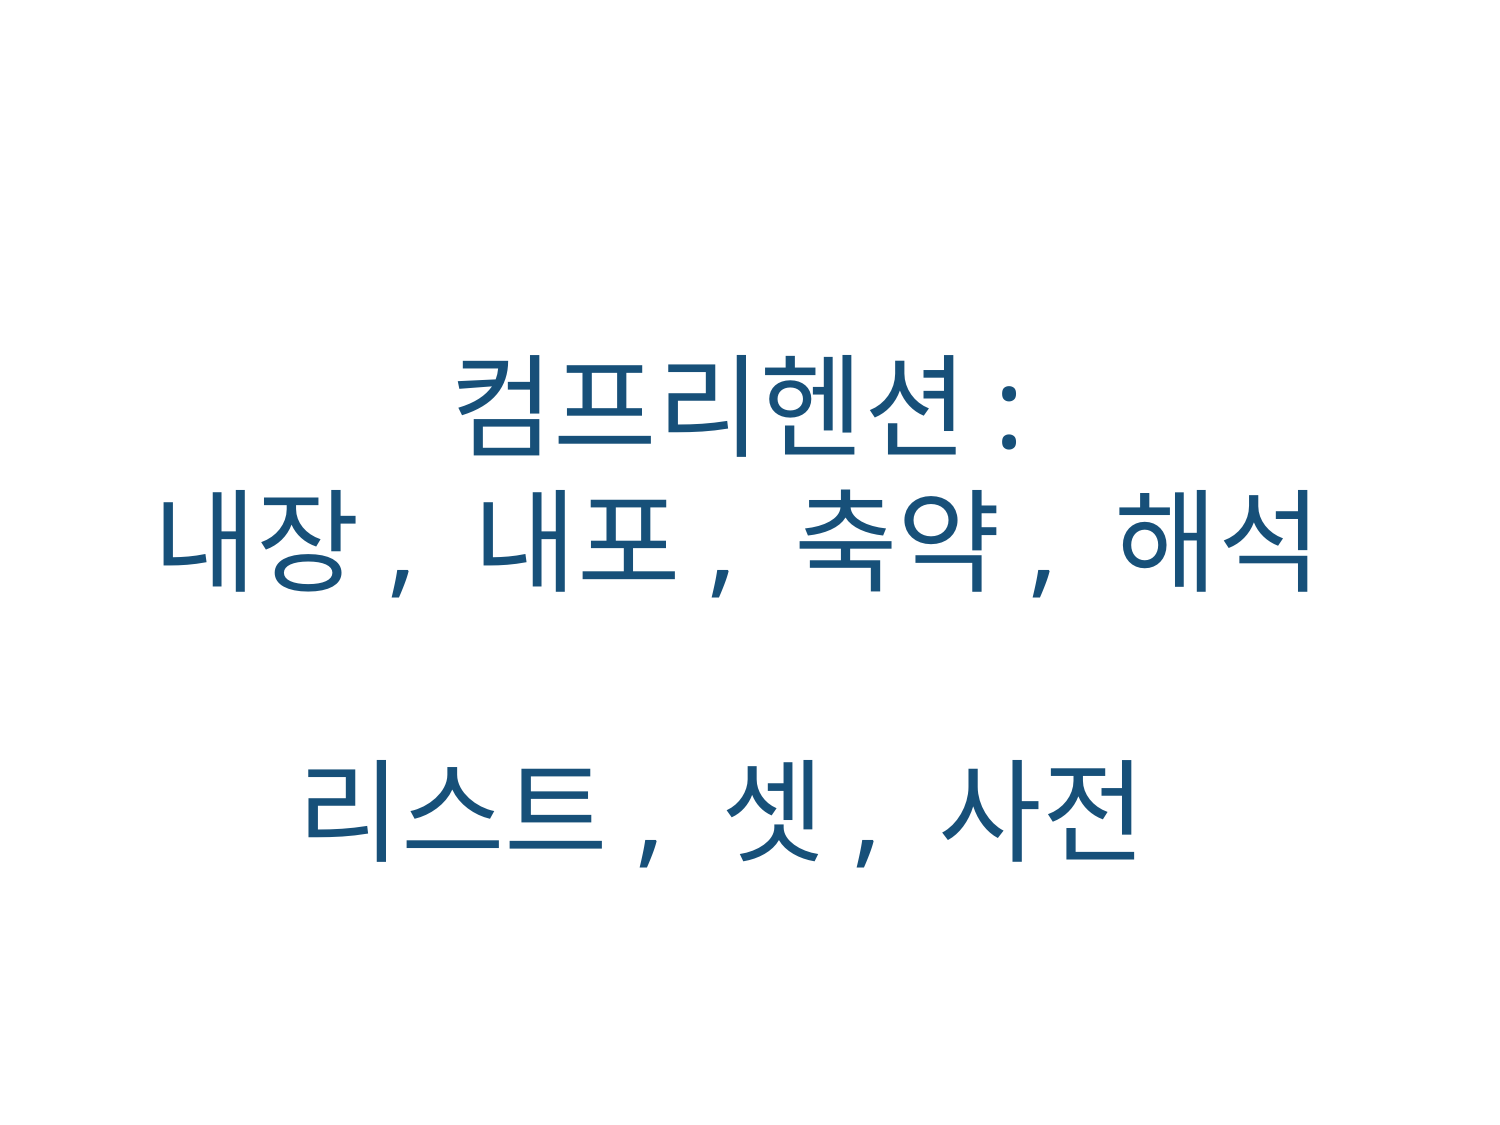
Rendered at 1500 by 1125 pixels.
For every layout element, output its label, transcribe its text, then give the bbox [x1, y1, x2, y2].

text_box 컴프리헨션: 내장, 내포, 축약, 해석 리스트, 셋, 사전 [138, 328, 1337, 884]
